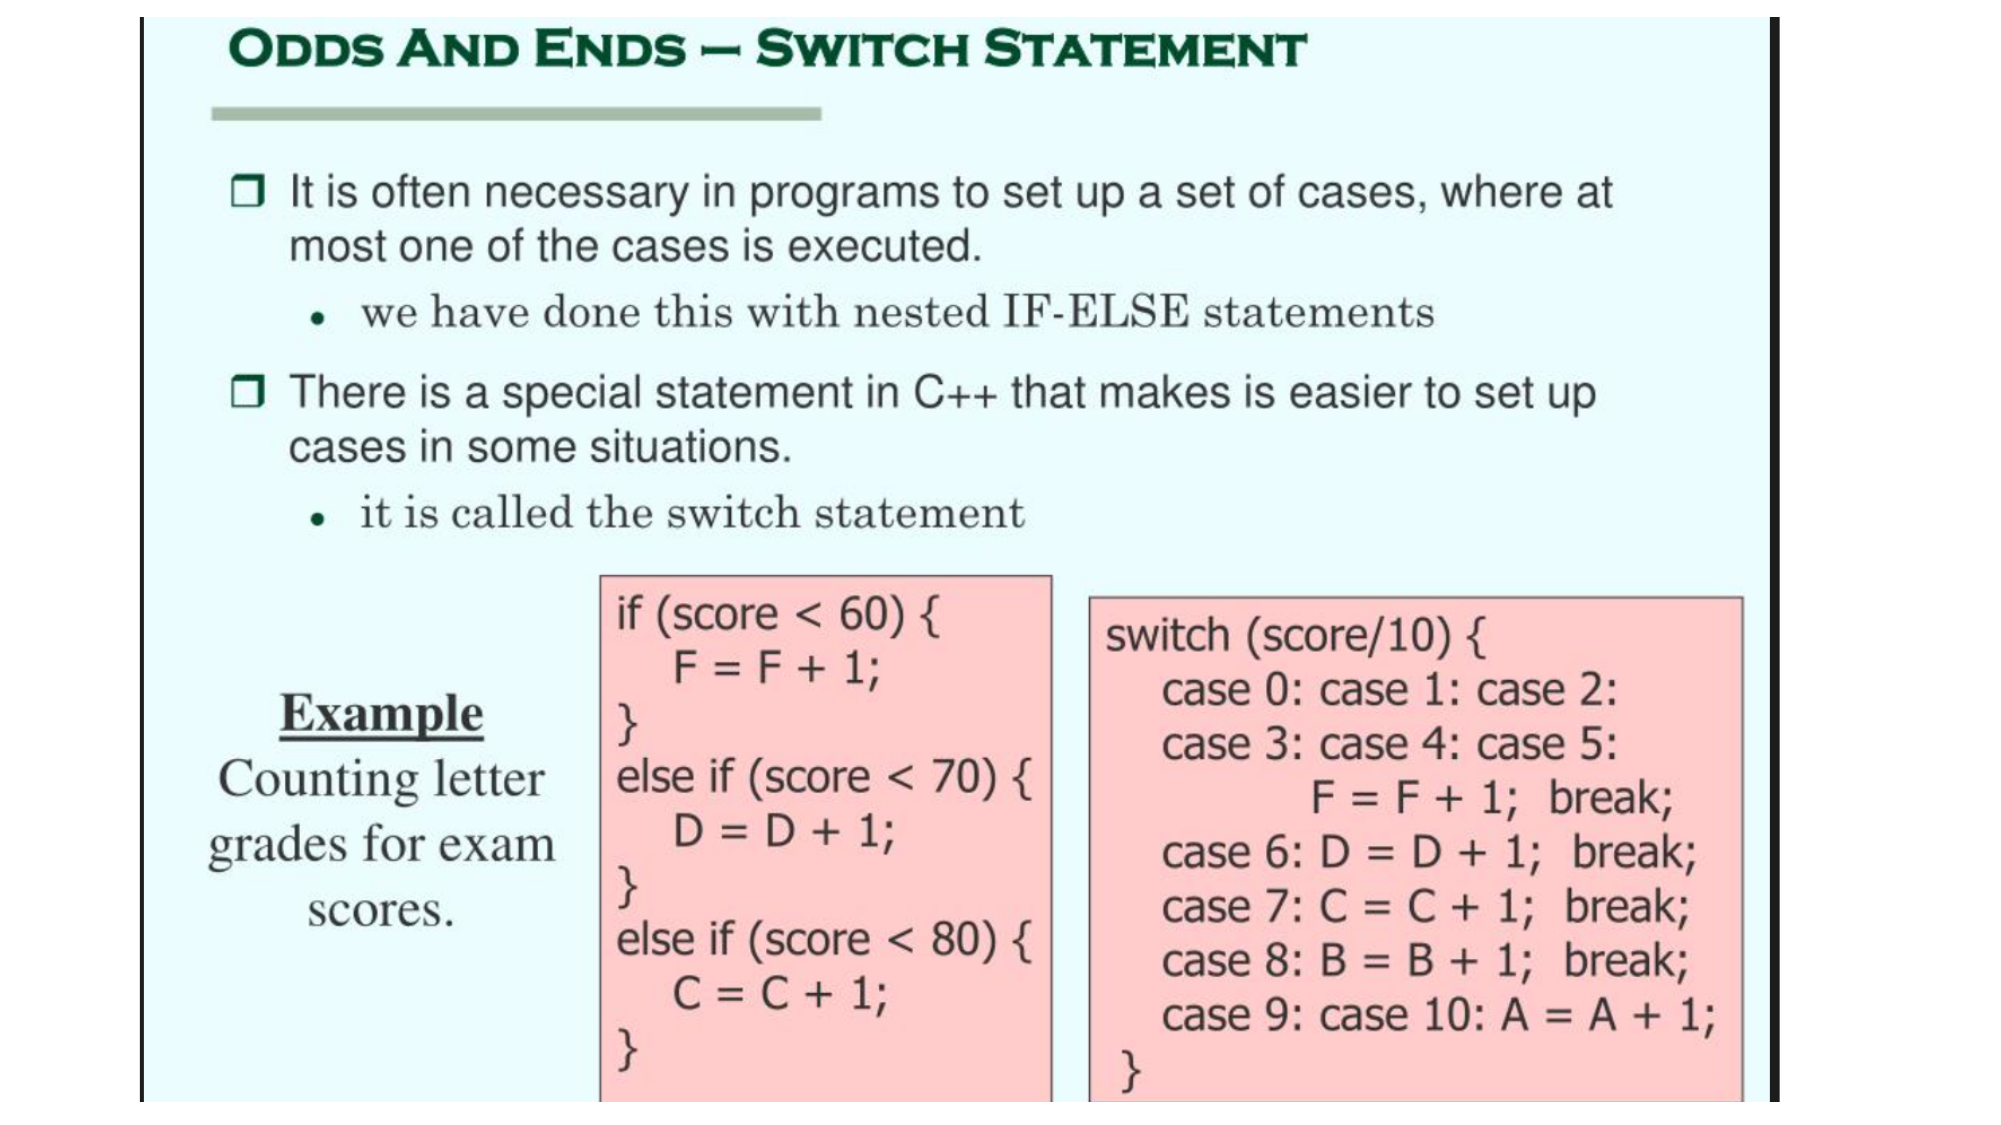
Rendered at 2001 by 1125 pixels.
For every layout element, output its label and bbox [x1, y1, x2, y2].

picture [139, 16, 1780, 1102]
